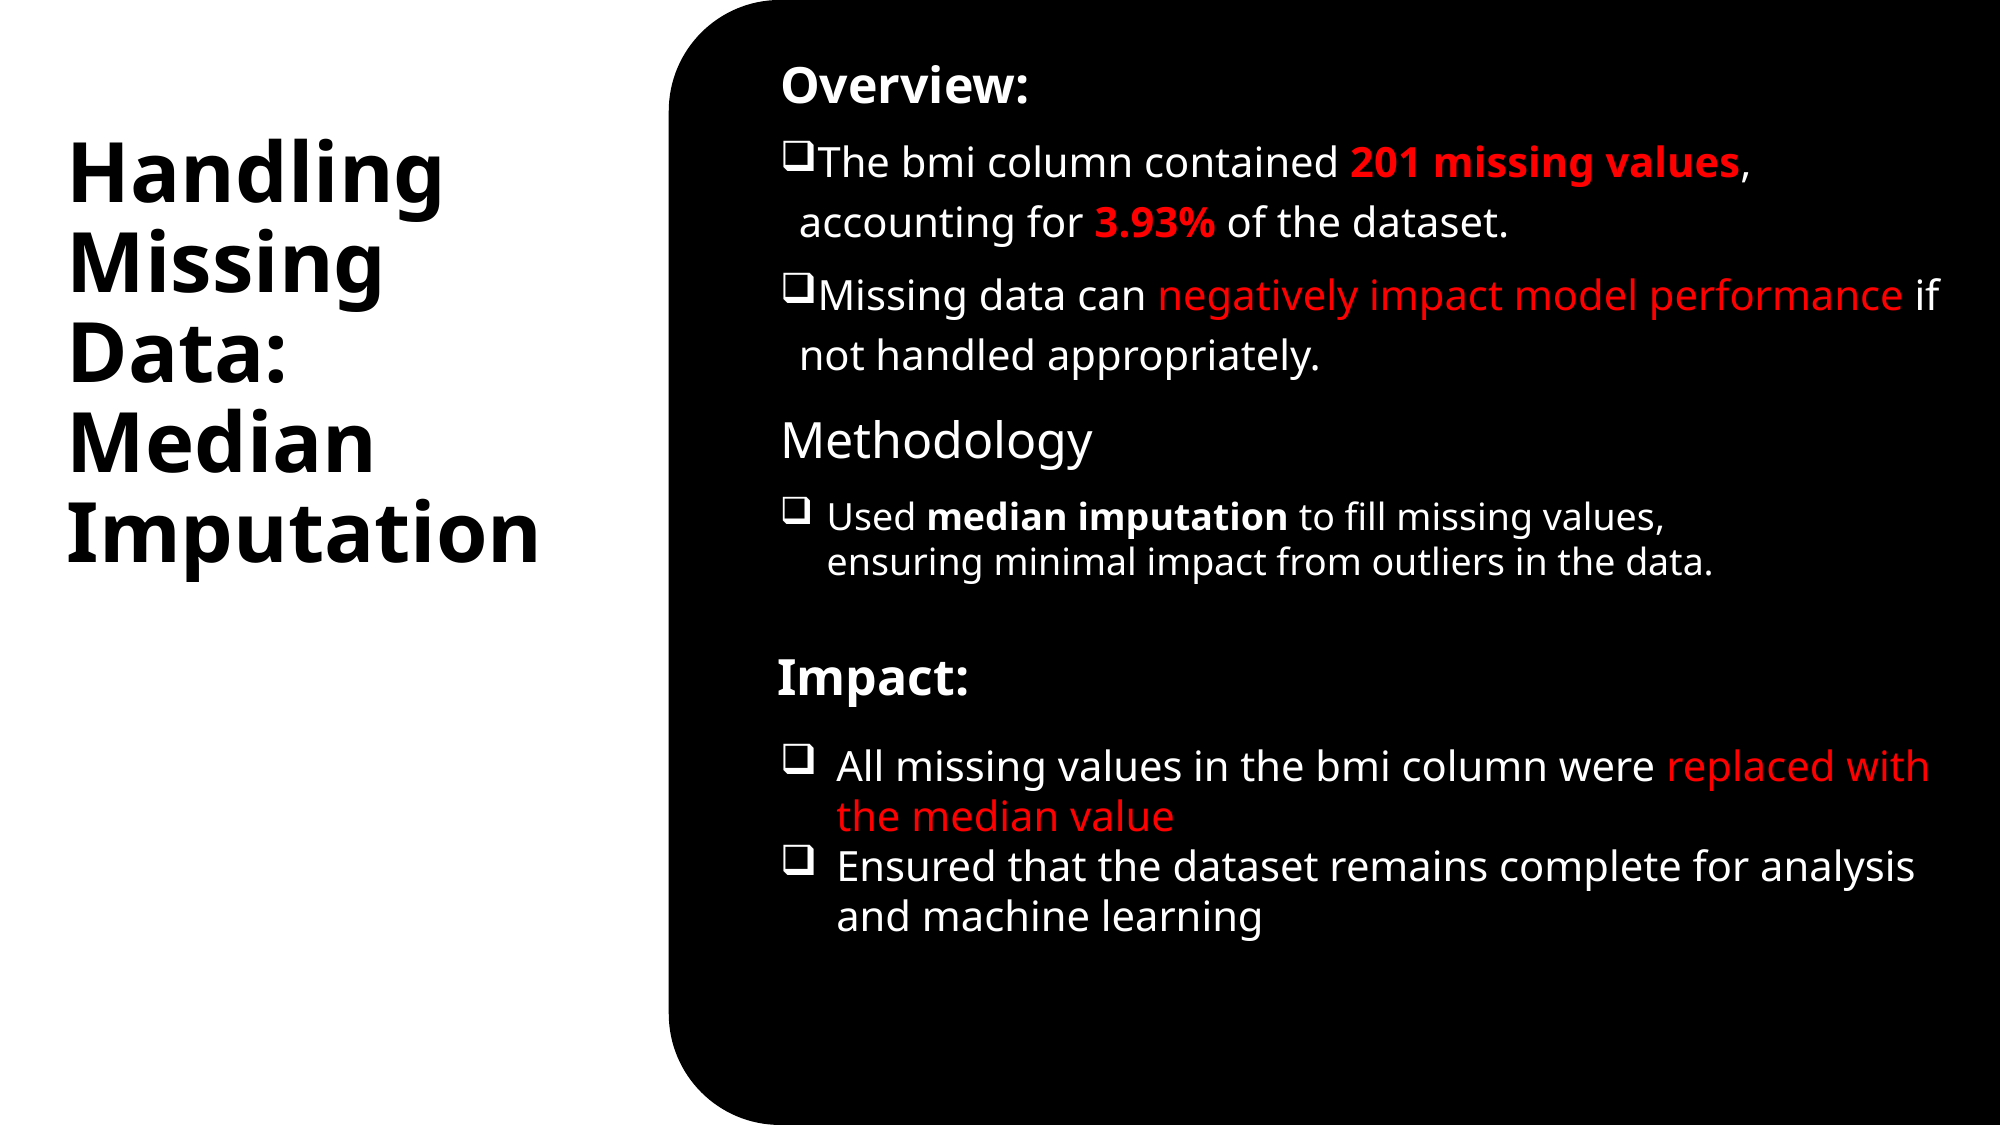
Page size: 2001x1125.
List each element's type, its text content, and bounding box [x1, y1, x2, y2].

text_box Used median imputation to fill missing values, ensuring minimal impact from outliers in the data. [765, 486, 1765, 591]
text_box [667, 0, 2000, 1125]
text_box Handling Missing Data: Median Imputation [51, 123, 582, 1016]
text_box [0, 0, 759, 1125]
text_box All missing values in the bmi column were replaced with the median value Ensured that the dataset remains complete for analysis and machine learning [765, 732, 2000, 993]
text_box Impact: [762, 638, 1765, 713]
text_box Methodology [765, 401, 1765, 476]
text_box Overview: The bmi column contained 201 missing values, accounting for 3.93% of the dataset. Missing data can negatively impact model performance if not handled appropriately. [765, 34, 1987, 440]
